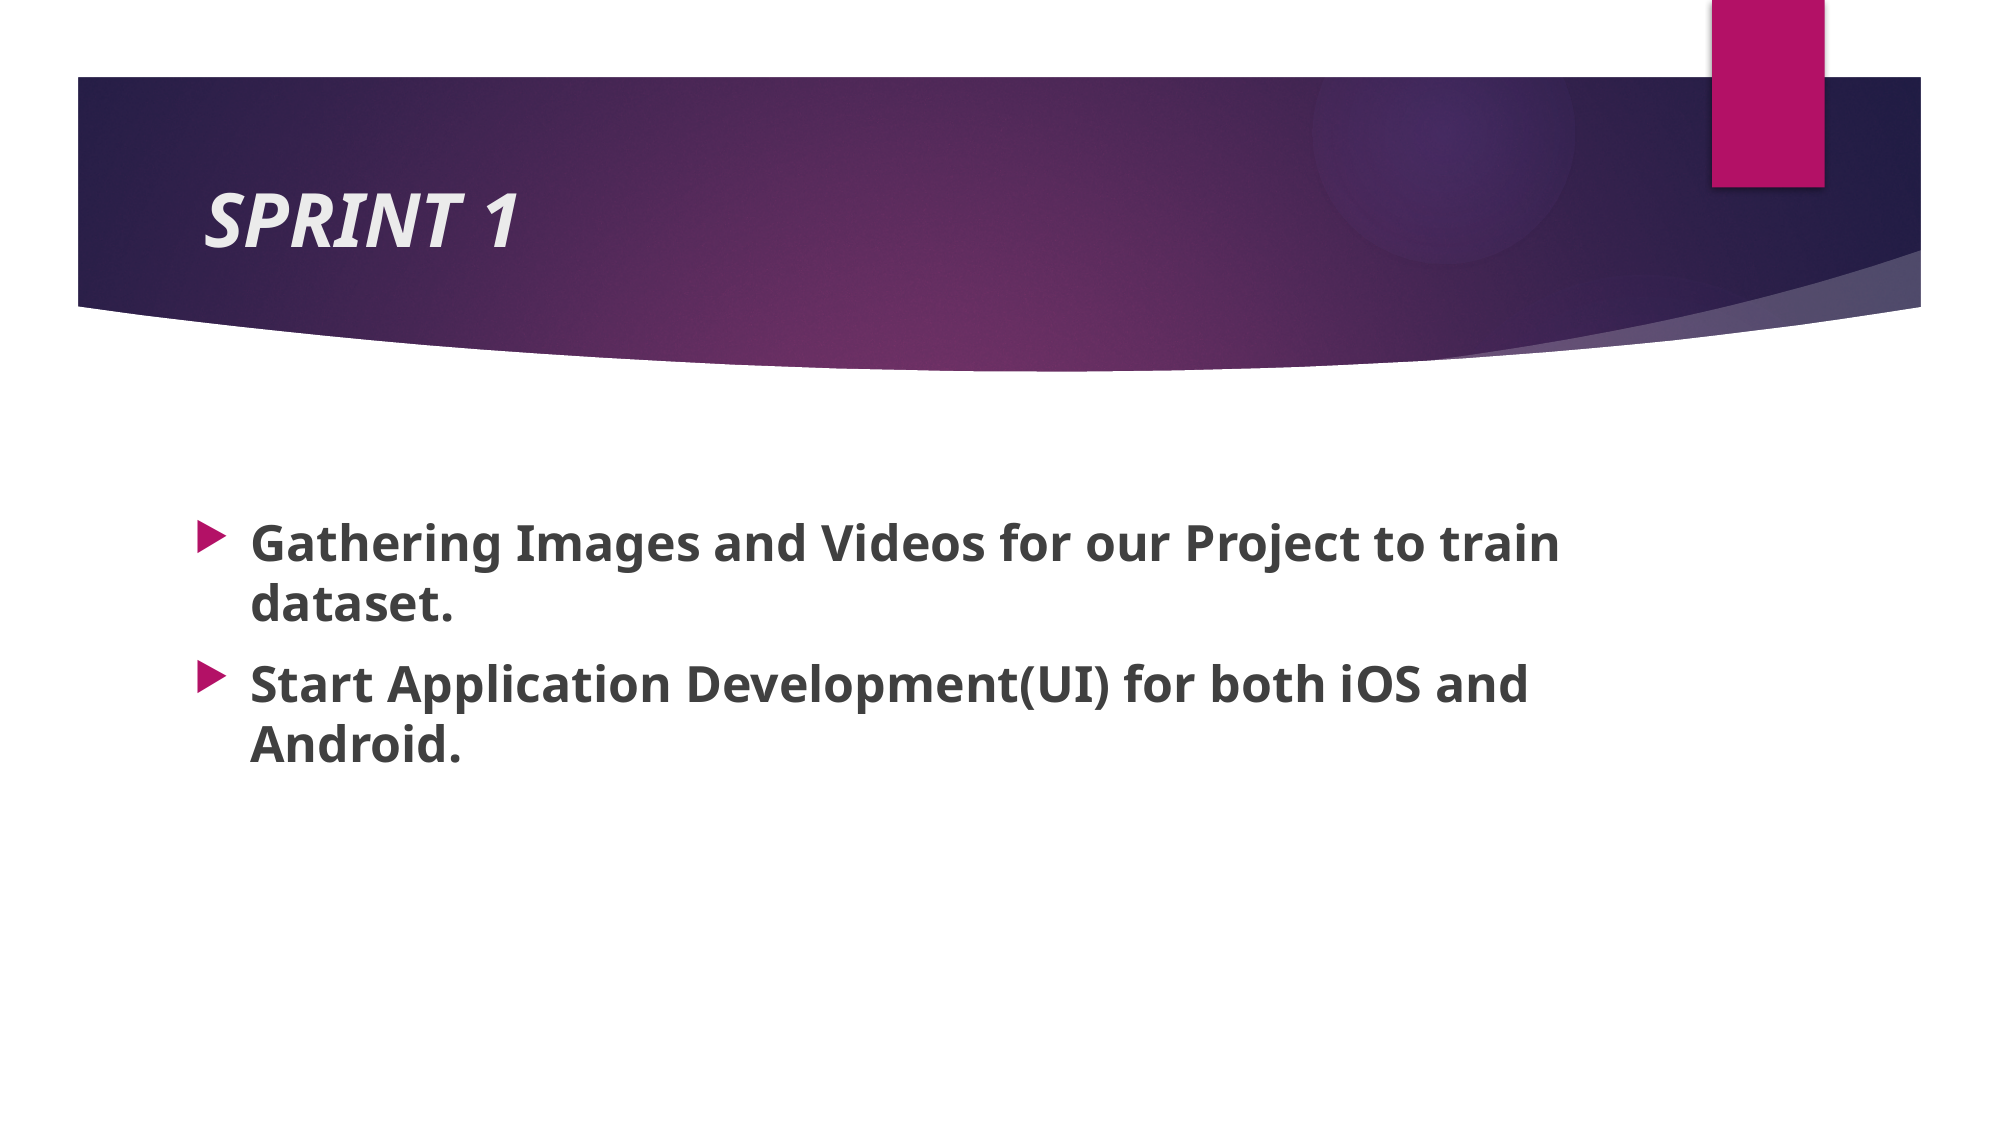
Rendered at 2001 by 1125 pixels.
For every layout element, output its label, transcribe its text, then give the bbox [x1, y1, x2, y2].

title SPRINT 1 [189, 159, 1627, 276]
list Gathering Images and Videos for our Project to train dataset. Start Application Development(UI) for both iOS and Android. [178, 504, 1627, 1065]
